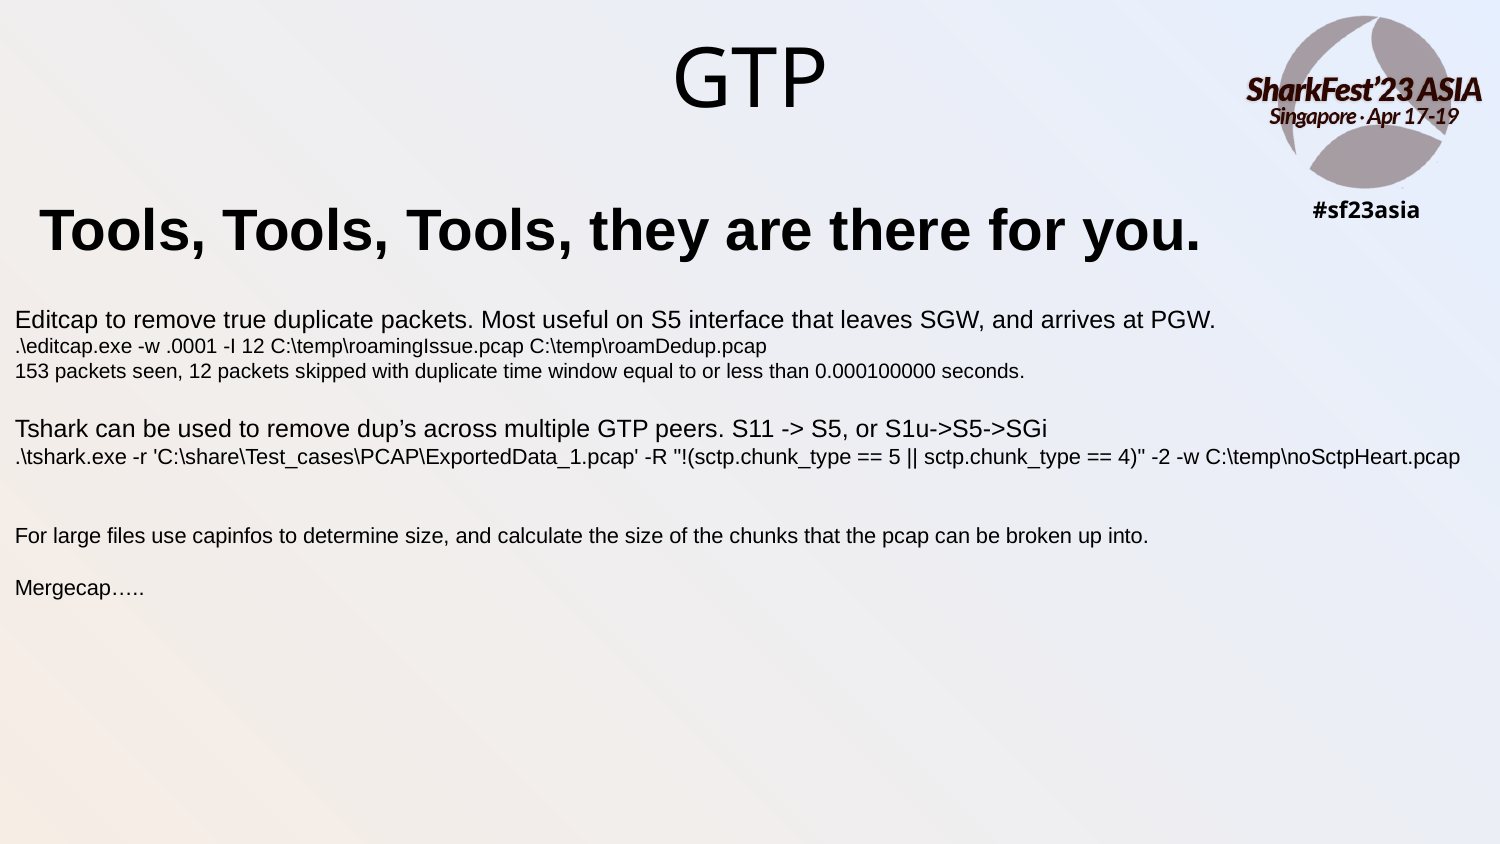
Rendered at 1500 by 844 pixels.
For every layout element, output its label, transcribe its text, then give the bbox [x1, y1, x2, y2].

text_box Tools, Tools, Tools, they are there for you. [24, 185, 1218, 270]
text_box Editcap to remove true duplicate packets. Most useful on S5 interface that leaves SGW, and arrives at PGW. .\editcap.exe -w .0001 -I 12 C:\temp\roamingIssue.pcap C:\temp\roamDedup.pcap 153 packets seen, 12 packets skipped with duplicate time window equal to or less than 0.000100000 seconds. Tshark can be used to remove dup’s across multiple GTP peers. S11 -> S5, or S1u->S5->SGi .\tshark.exe -r 'C:\share\Test_cases\PCAP\ExportedData_1.pcap' -R "!(sctp.chunk_type == 5 || sctp.chunk_type == 4)" -2 -w C:\temp\noSctpHeart.pcap For large files use capinfos to determine size, and calculate the size of the chunks that the pcap can be broken up into. Mergecap….. [0, 295, 1500, 608]
title GTP [188, 0, 1312, 161]
picture [1243, 15, 1484, 189]
